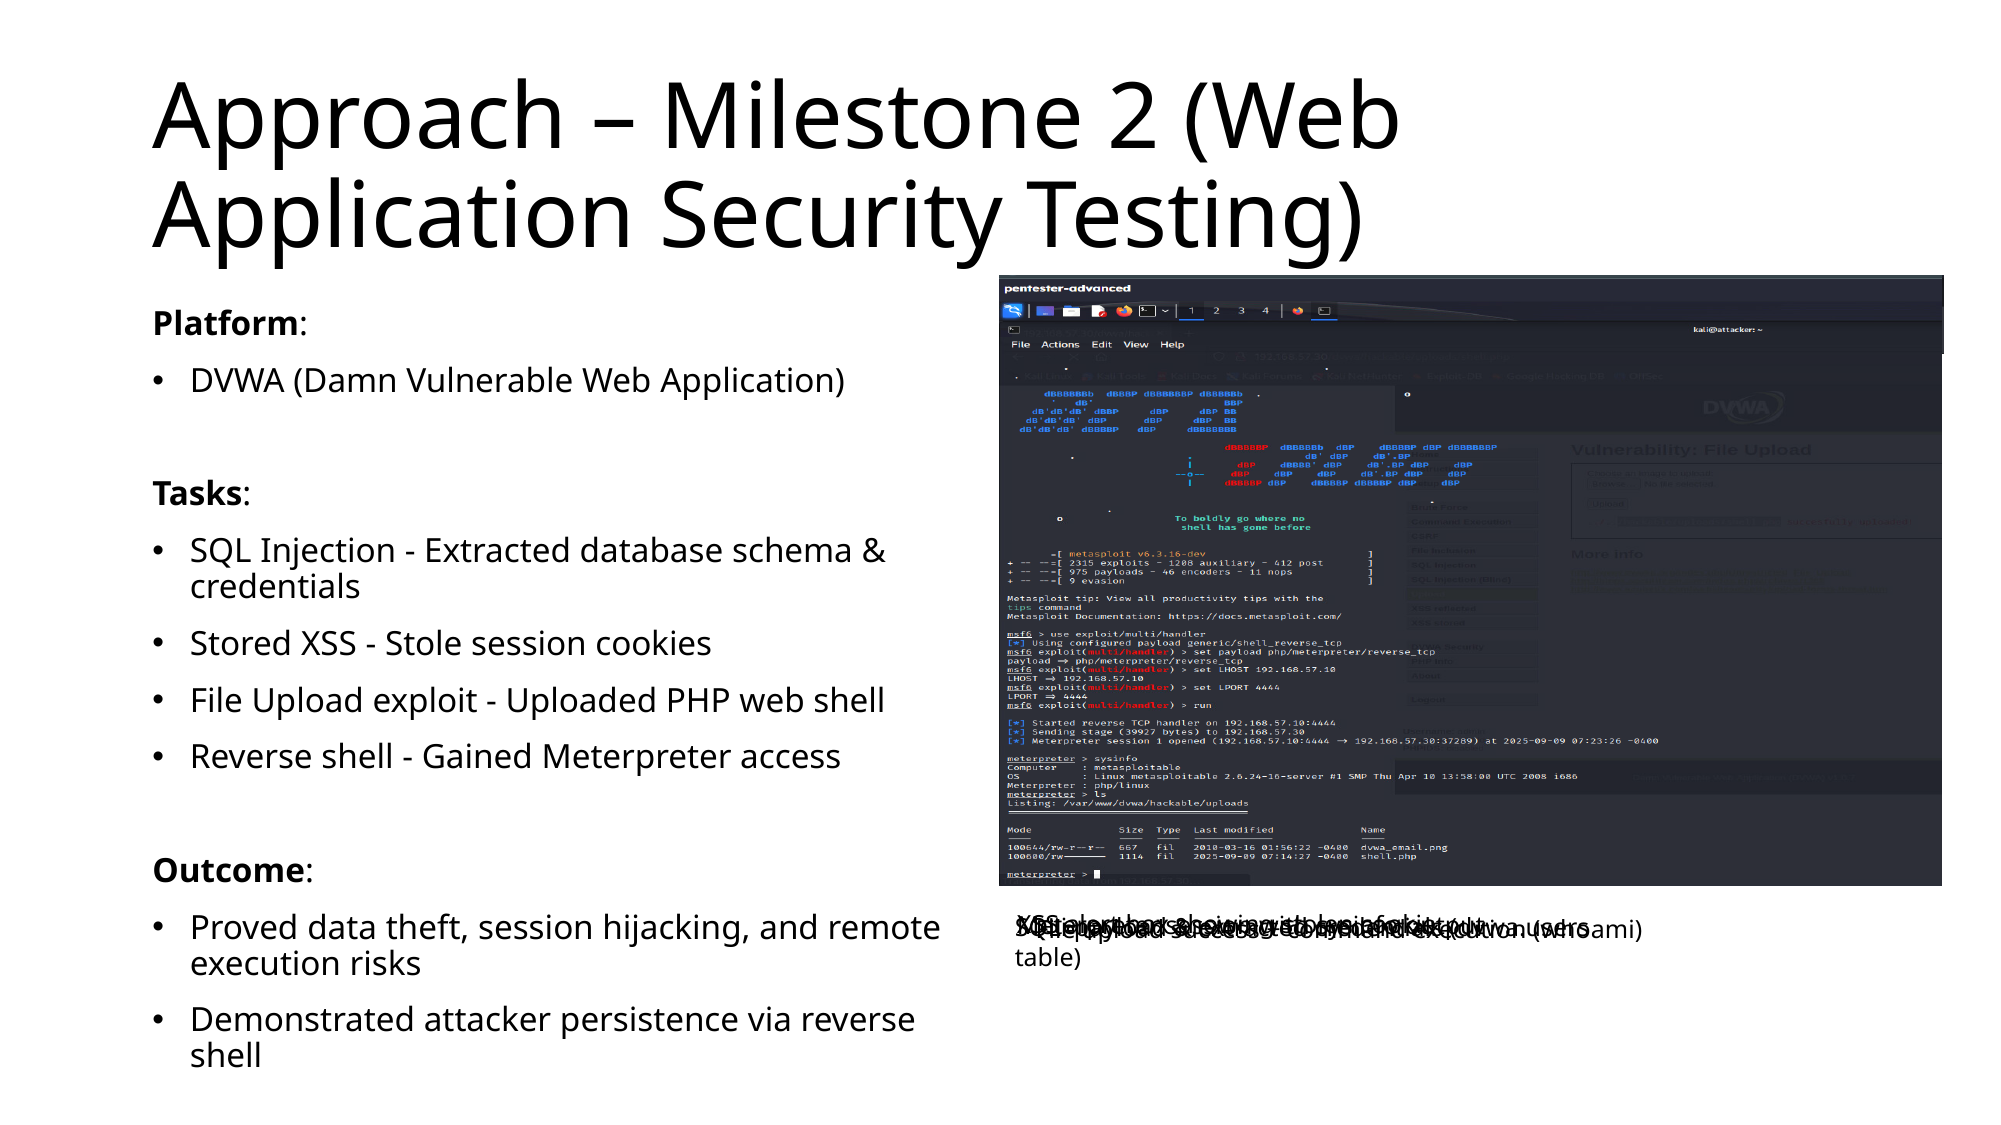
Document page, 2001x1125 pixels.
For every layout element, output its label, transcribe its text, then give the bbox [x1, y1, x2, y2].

text_box SQLi payload & extracted credentials (dvwa.users table) [999, 904, 1647, 980]
title Approach – Milestone 2 (Web Application Security Testing) [137, 59, 1863, 278]
picture [999, 275, 1945, 886]
text_box File upload success + command execution (whoami) [1002, 902, 2000, 952]
list Platform: DVWA (Damn Vulnerable Web Application) Tasks: SQL Injection - Extracted database schema & credentials Stored XSS - Stole session cookies File Upload exploit - Uploaded PHP web shell Reverse shell - Gained Meterpreter access Outcome: Proved data theft, session hijacking, and remote execution risks Demonstrated attacker persistence via reverse shell [137, 299, 1002, 1014]
